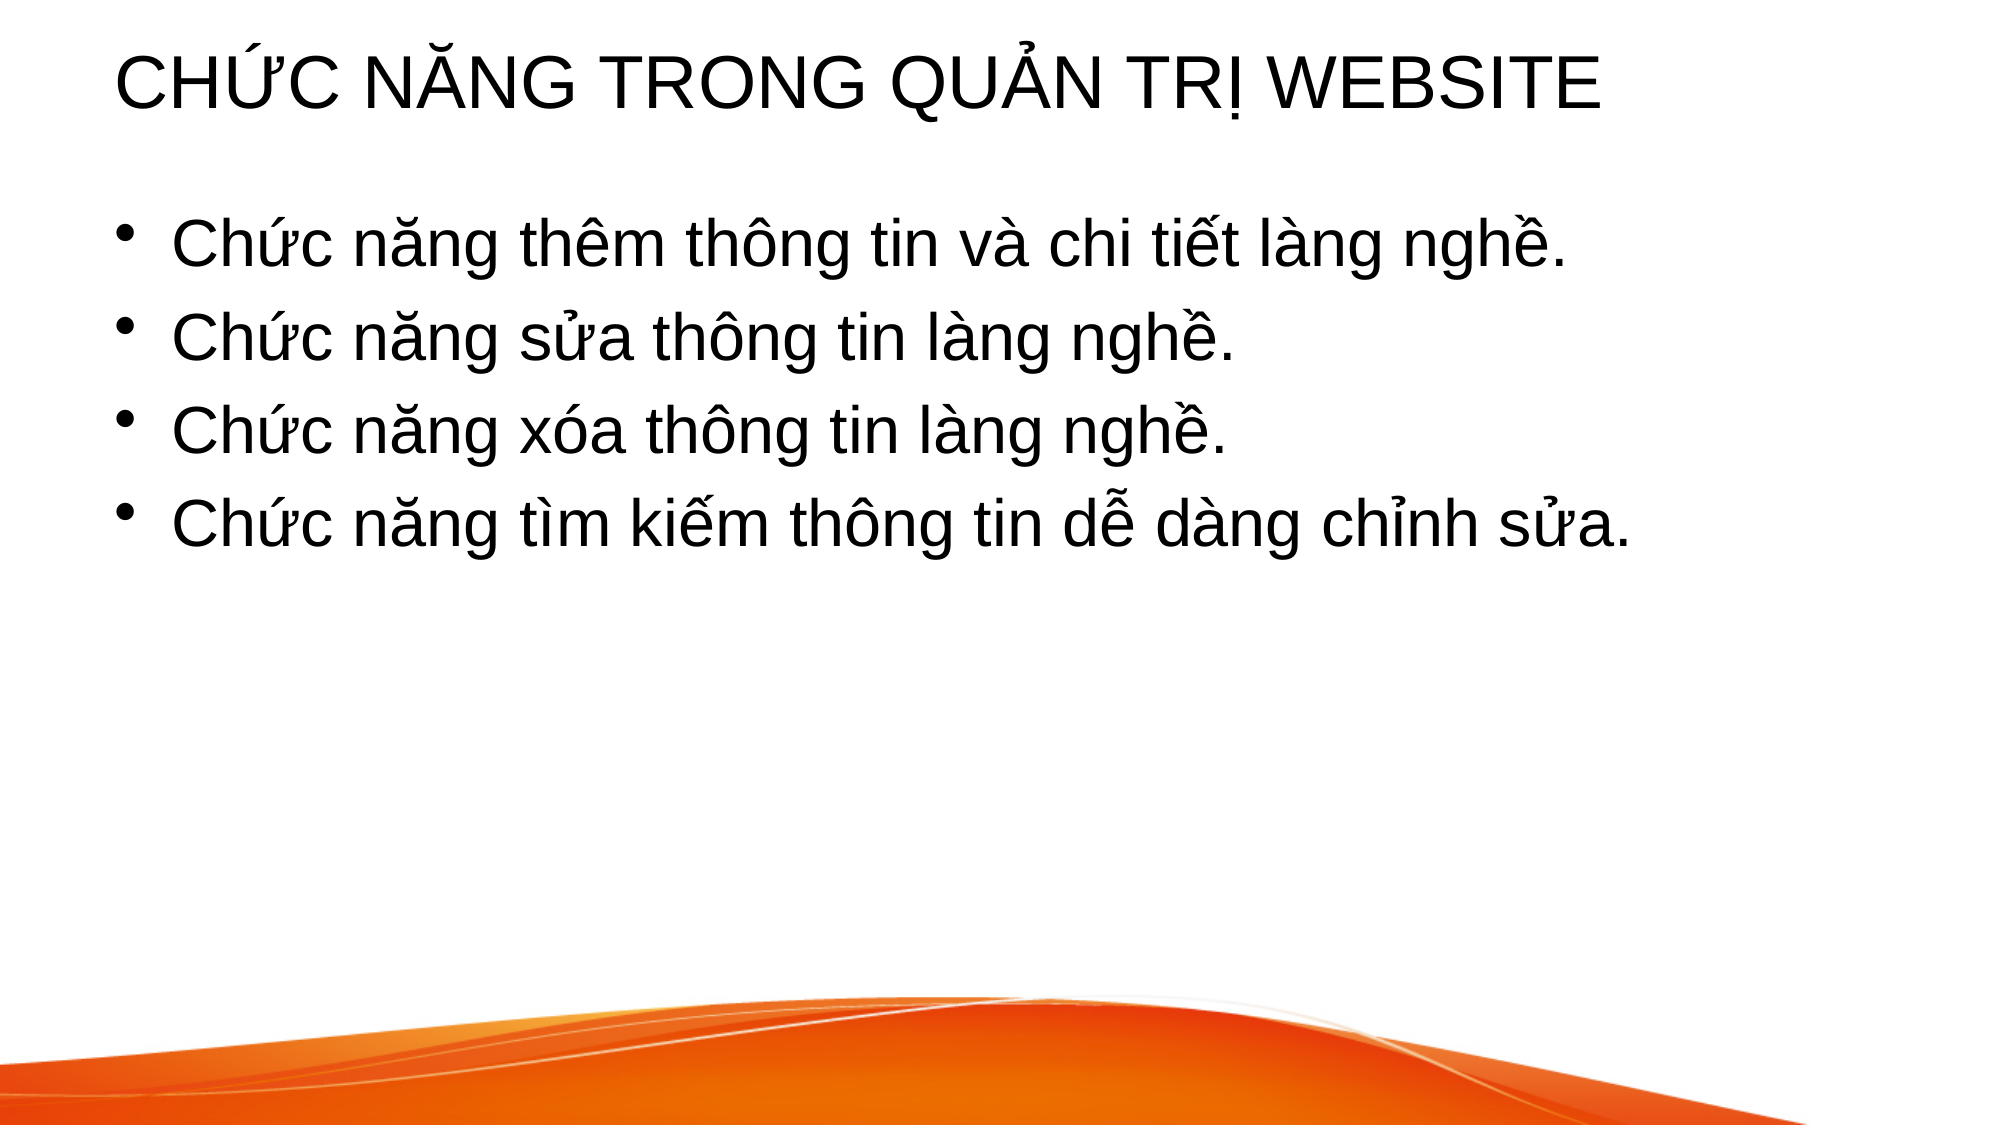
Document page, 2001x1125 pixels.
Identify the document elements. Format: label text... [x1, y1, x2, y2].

picture [0, 0, 2000, 1125]
list Chức năng thêm thông tin và chi tiết làng nghề. Chức năng sửa thông tin làng nghề. Chức năng xóa thông tin làng nghề. Chức năng tìm kiếm thông tin dễ dàng chỉnh sửa. [99, 192, 1901, 1006]
title CHỨC NĂNG TRONG QUẢN TRỊ WEBSITE [99, 30, 1901, 127]
